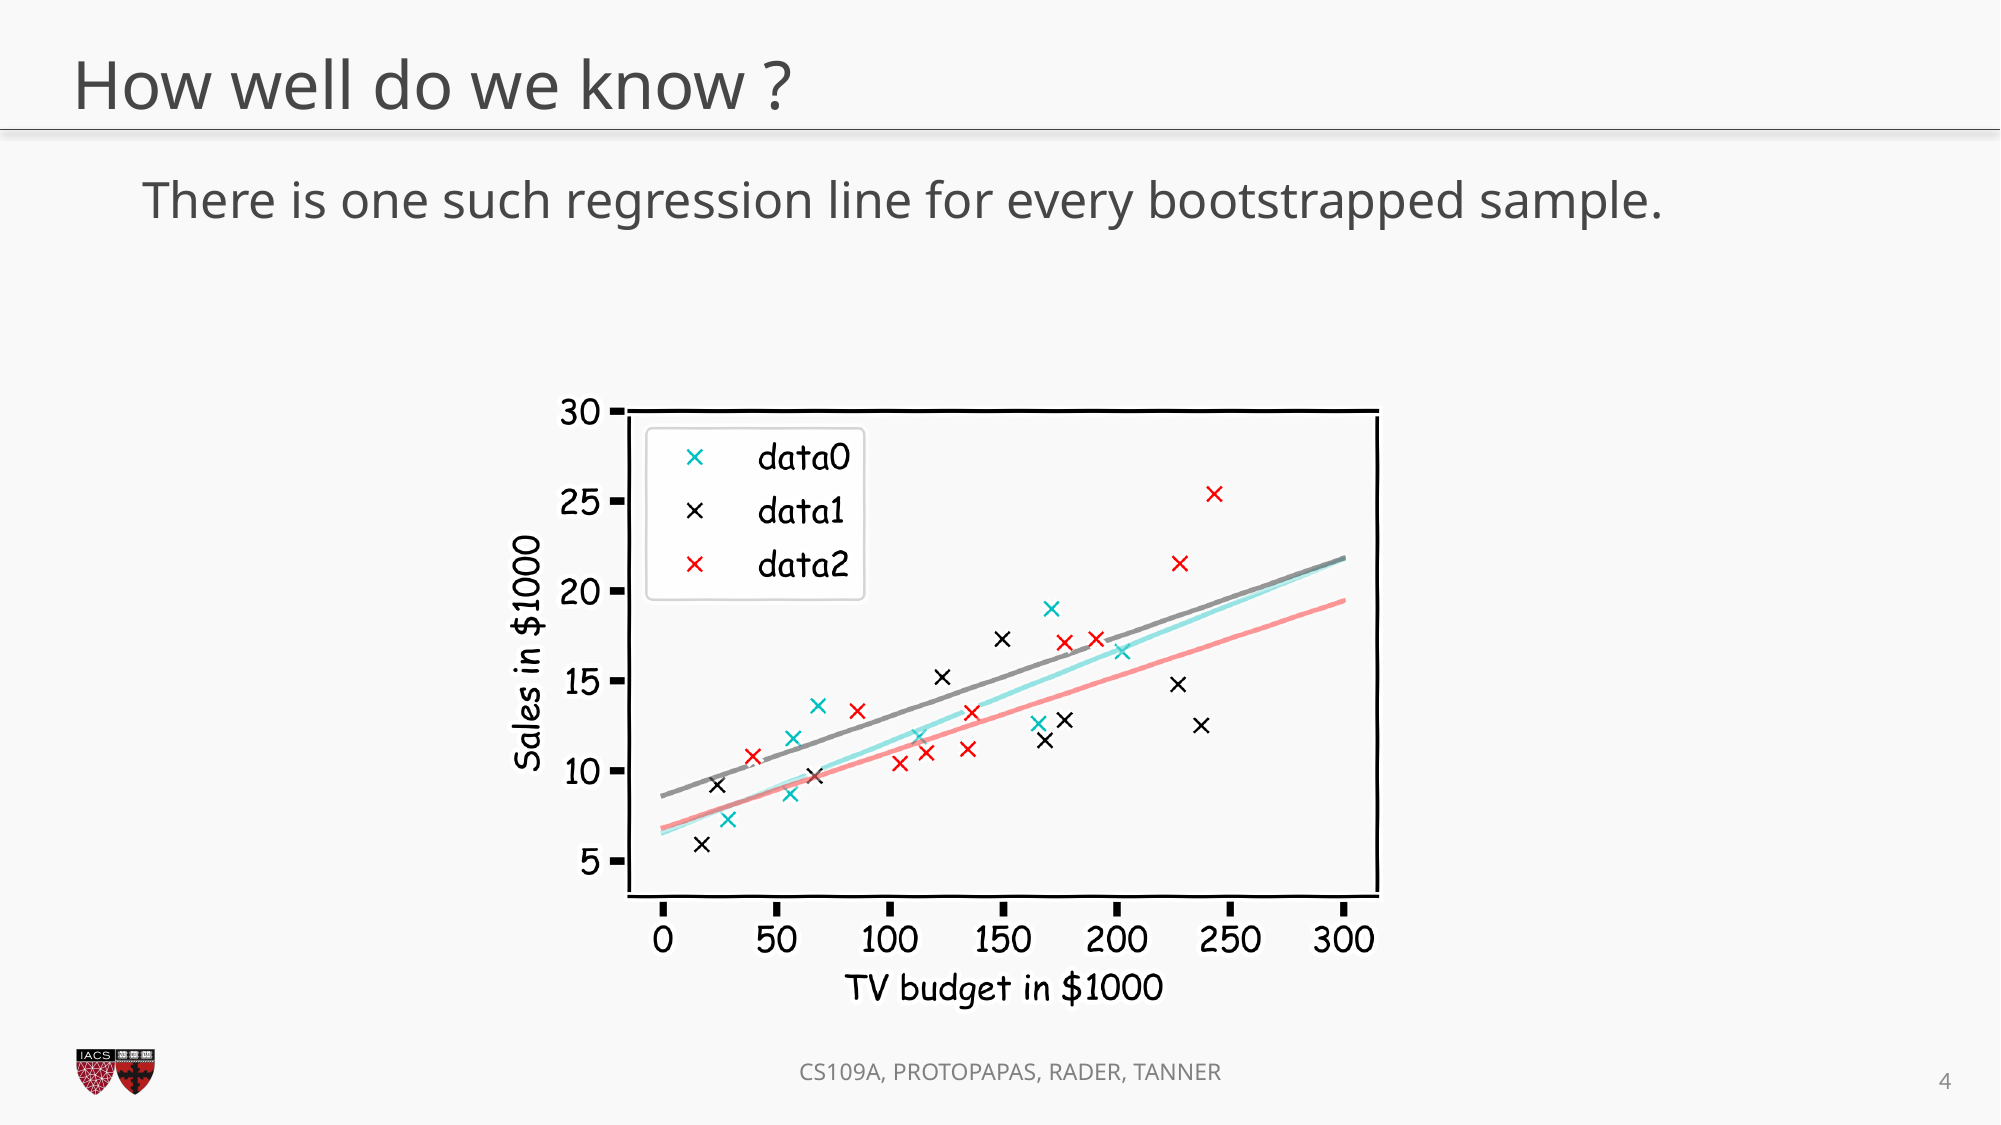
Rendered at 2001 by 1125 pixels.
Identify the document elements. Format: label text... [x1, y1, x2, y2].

slide_number 3 [1500, 1050, 1967, 1110]
picture [414, 325, 1484, 1039]
text_box There is one such regression line for every bootstrapped sample. [127, 161, 1772, 293]
picture [75, 1049, 155, 1095]
